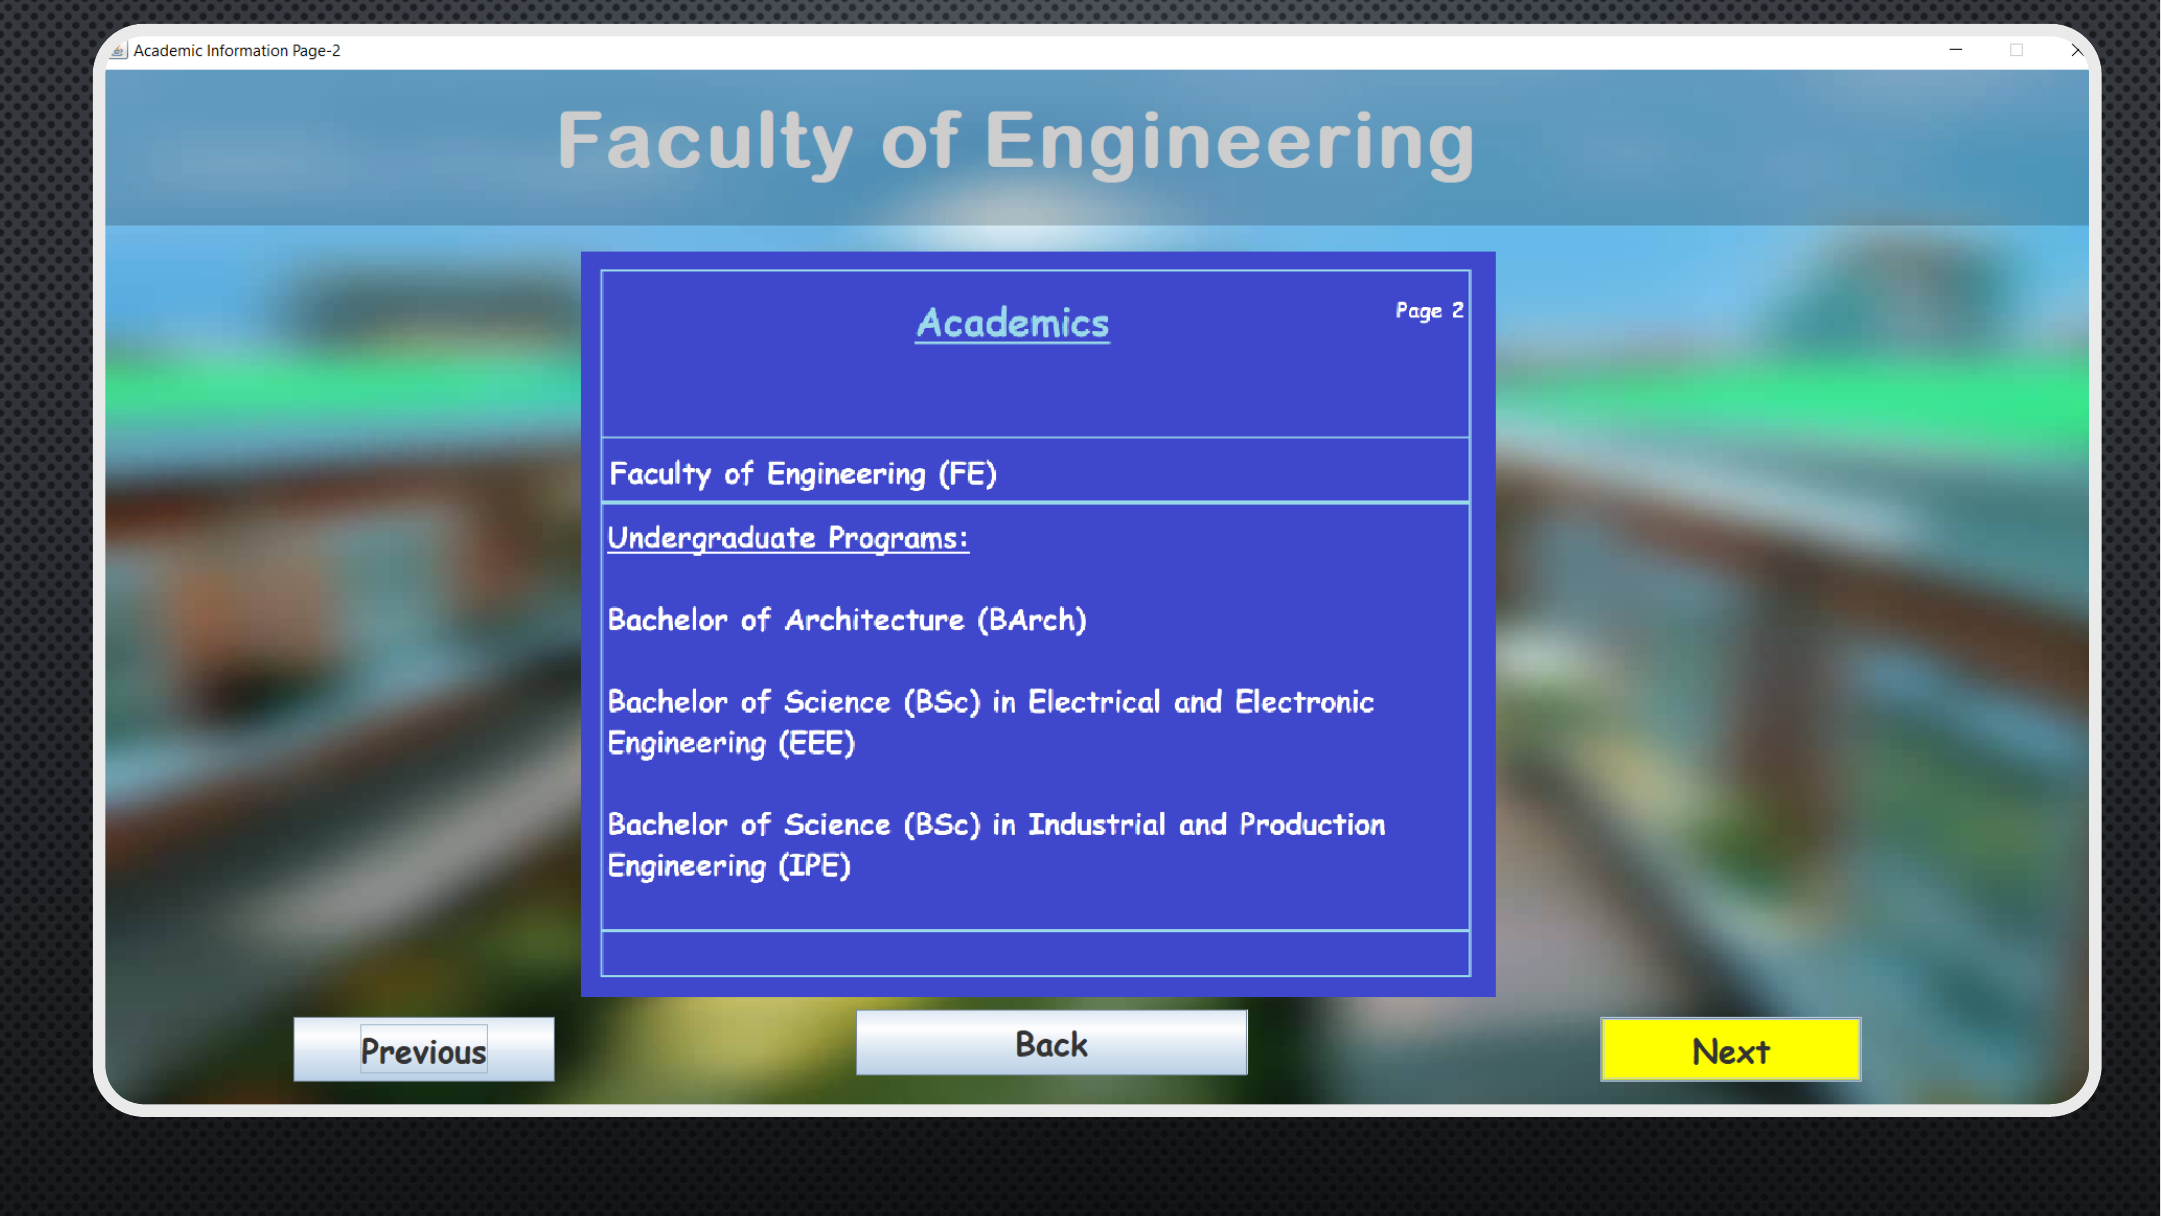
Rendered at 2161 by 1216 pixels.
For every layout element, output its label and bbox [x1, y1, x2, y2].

picture [98, 29, 2096, 1111]
